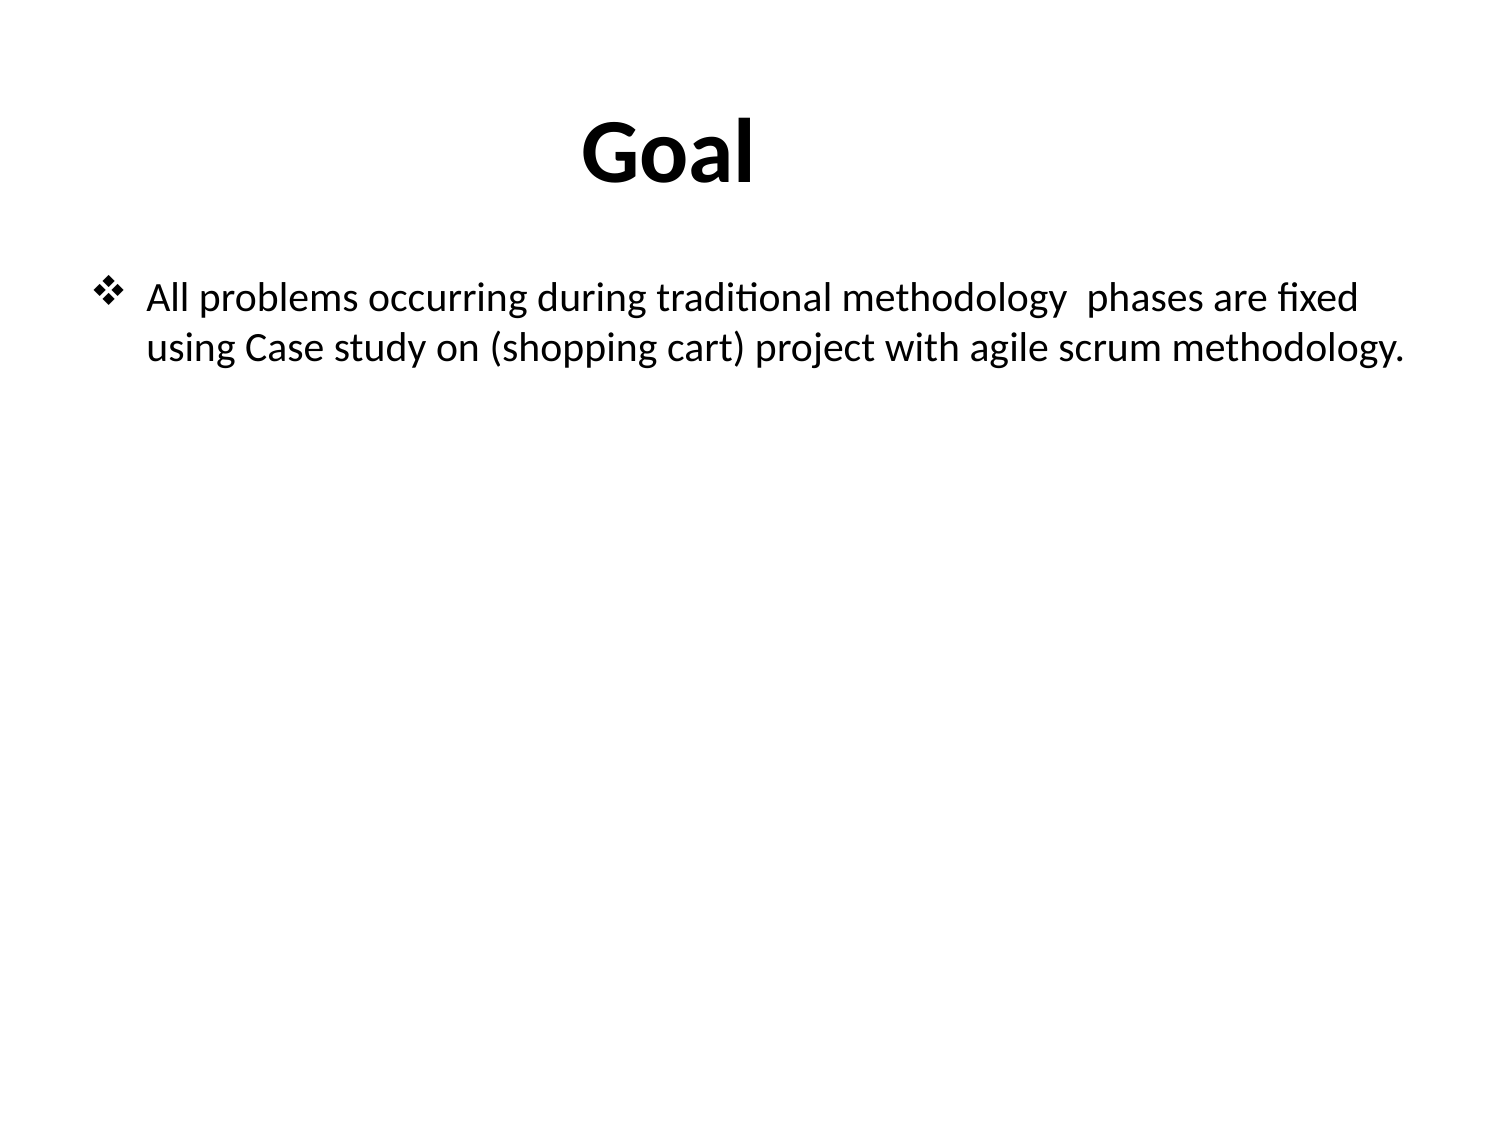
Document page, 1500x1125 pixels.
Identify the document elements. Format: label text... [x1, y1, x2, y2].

list All problems occurring during traditional methodology phases are fixed using Case study on (shopping cart) project with agile scrum methodology. [75, 262, 1425, 1005]
title Goal [75, 52, 1263, 240]
